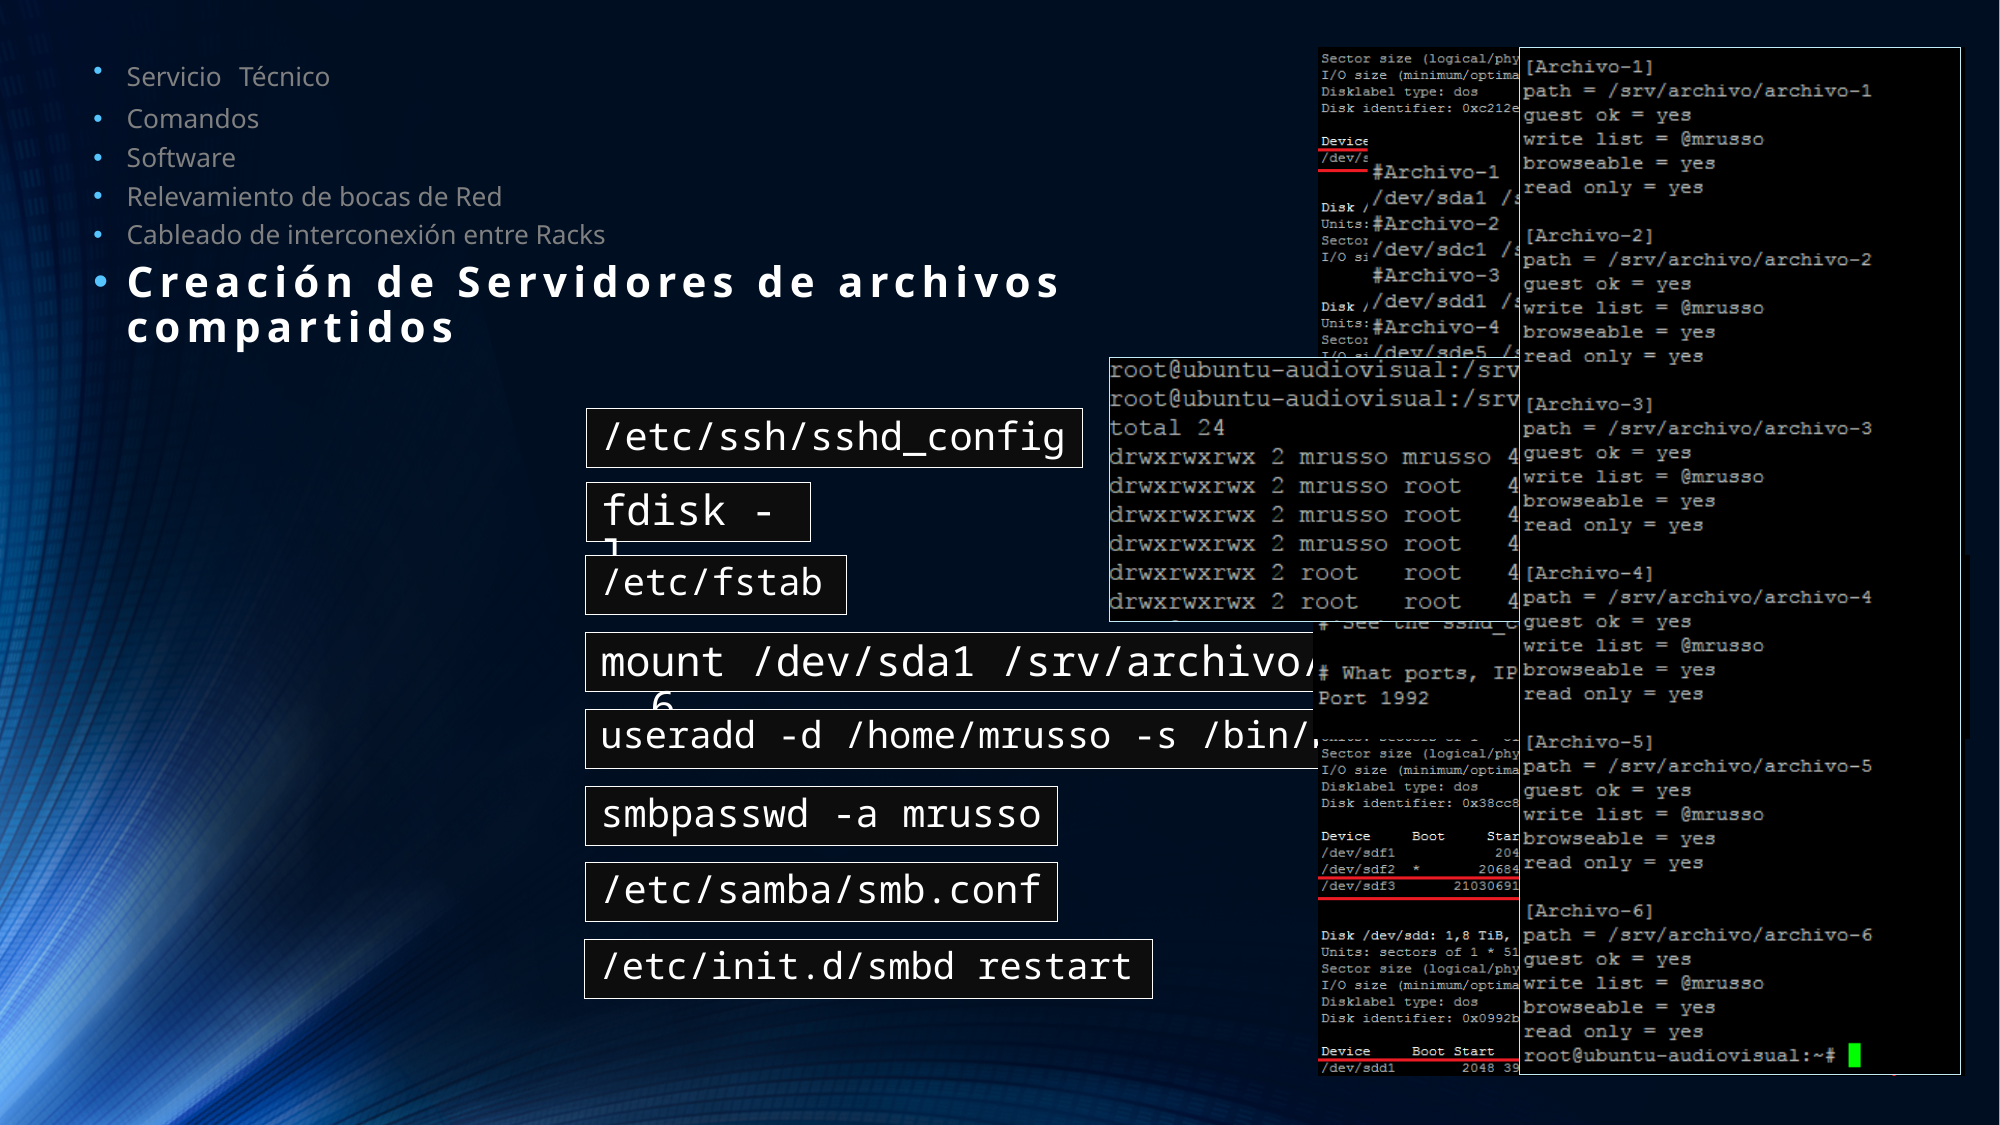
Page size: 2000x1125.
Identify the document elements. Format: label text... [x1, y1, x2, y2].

list /etc/fstab [585, 555, 847, 615]
list /etc/ssh/sshd_config [586, 408, 1083, 468]
list smbpasswd -a mrusso [585, 786, 1058, 846]
list fdisk -l [586, 482, 811, 542]
list mount /dev/sda1 /srv/archivo/archivo-1 … 6 [585, 632, 1313, 692]
list /etc/samba/smb.conf [585, 862, 1058, 922]
picture [0, 0, 2000, 1125]
list useradd -d /home/mrusso -s /bin/bash [585, 709, 1318, 769]
list Servicio Técnico Comandos Software Relevamiento de bocas de Red Cableado de interconexión entre Racks Creación de Servidores de archivos compartidos [78, 42, 1390, 362]
list /etc/init.d/smbd restart [584, 939, 1153, 999]
